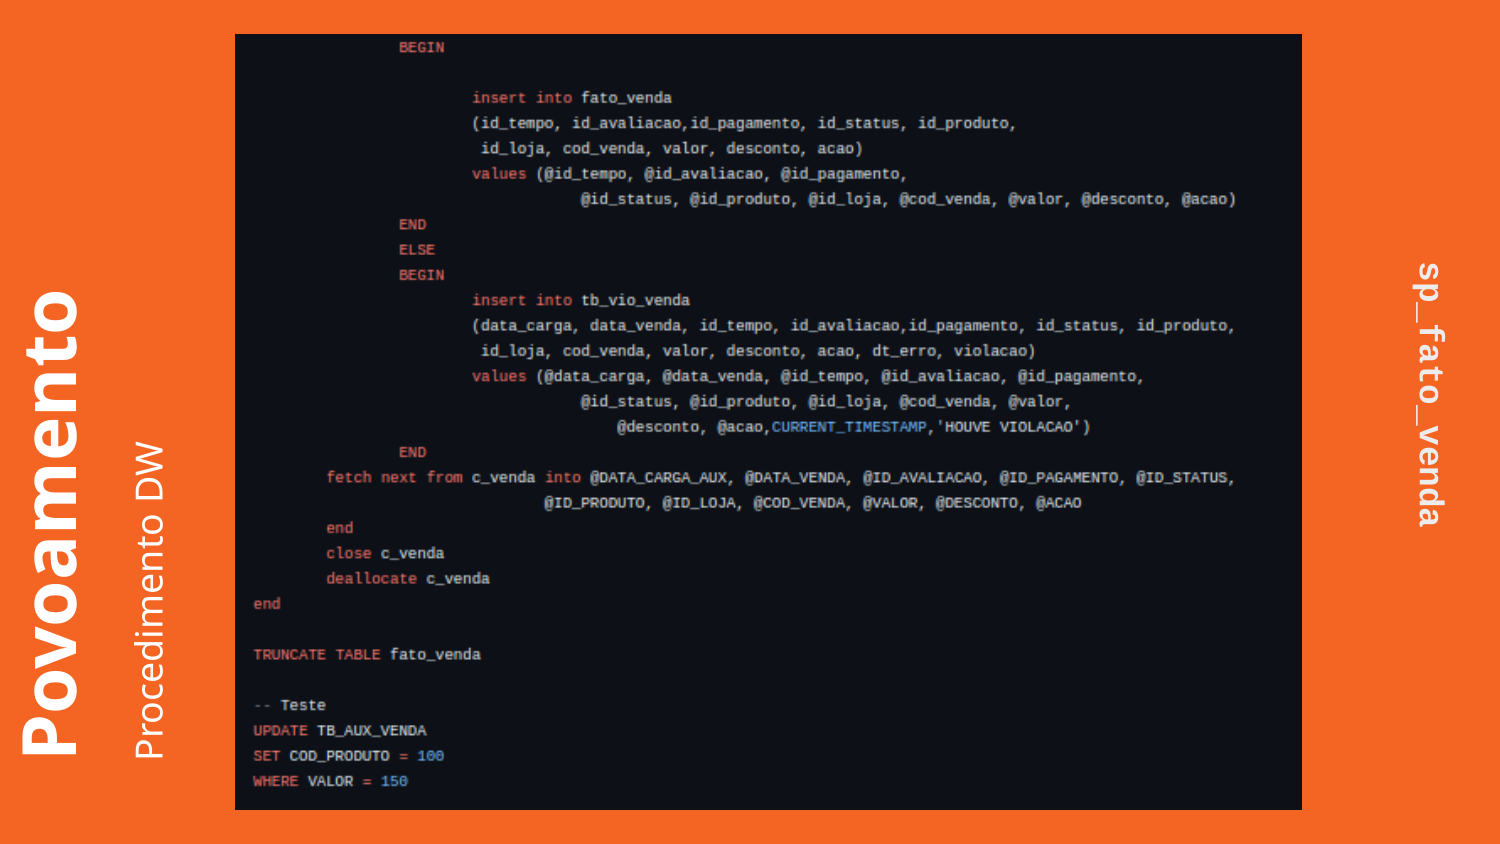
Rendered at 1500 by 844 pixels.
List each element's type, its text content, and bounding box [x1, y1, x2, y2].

text_box sp_fato_venda [1397, 246, 1470, 787]
picture [234, 34, 1302, 810]
title Povoamento Procedimento DW [0, 67, 113, 777]
